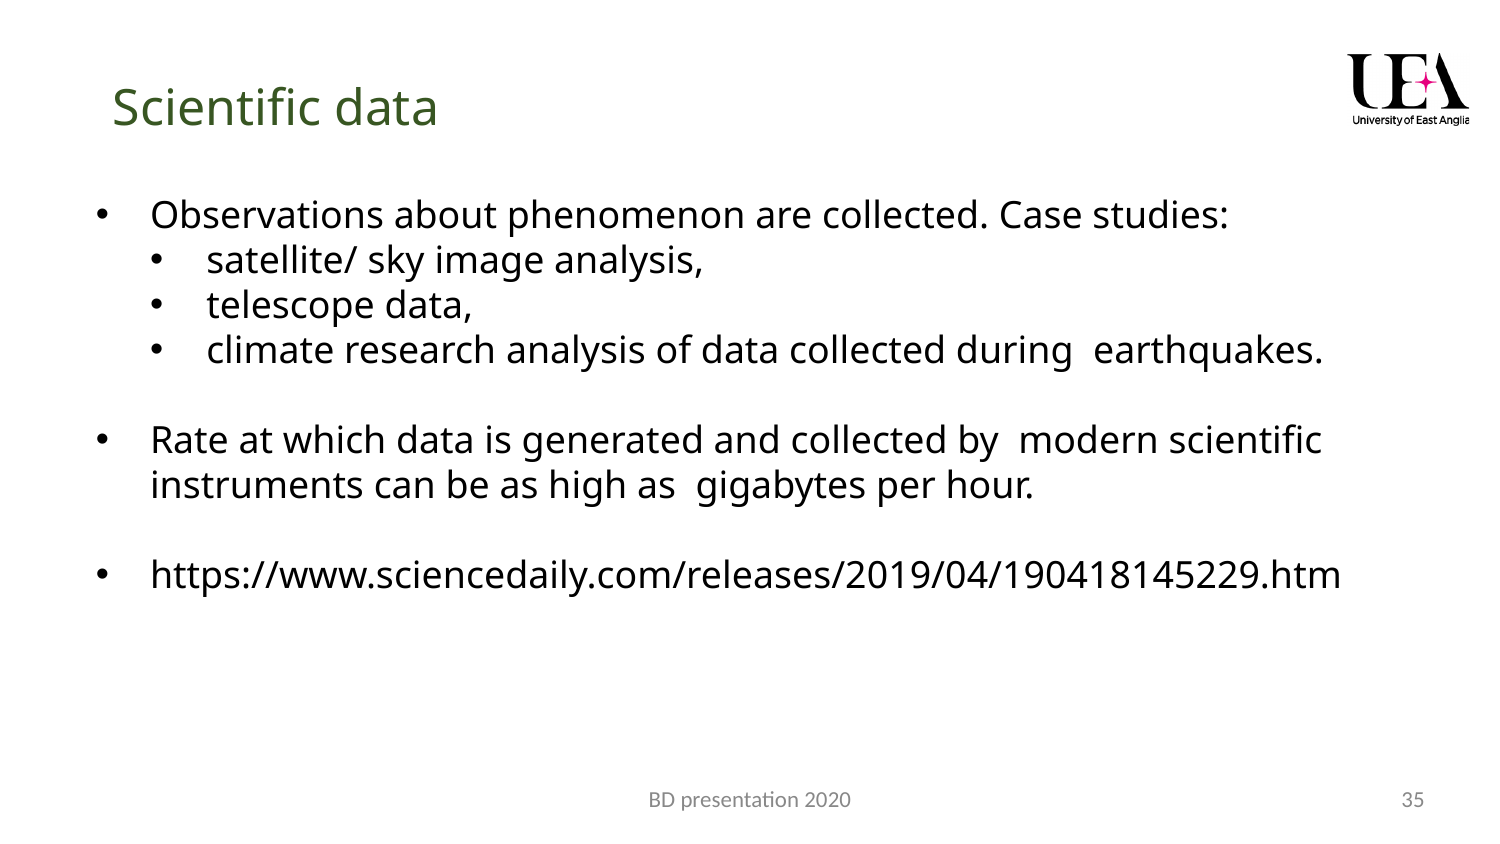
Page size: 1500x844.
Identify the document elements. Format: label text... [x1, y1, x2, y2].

slide_number ‹#› [1080, 784, 1425, 827]
title Scientific data [112, 75, 1388, 190]
footer BD presentation 2020 [510, 784, 990, 827]
picture [1347, 53, 1470, 126]
list Observations about phenomenon are collected. Case studies: satellite/ sky image analysis, telescope data, climate research analysis of data collected during earthquakes. Rate at which data is generated and collected by modern scientific instruments can be as high as gigabytes per hour. https://www.sciencedaily.com/releases/2019/04/190418145229.htm [93, 190, 1392, 672]
